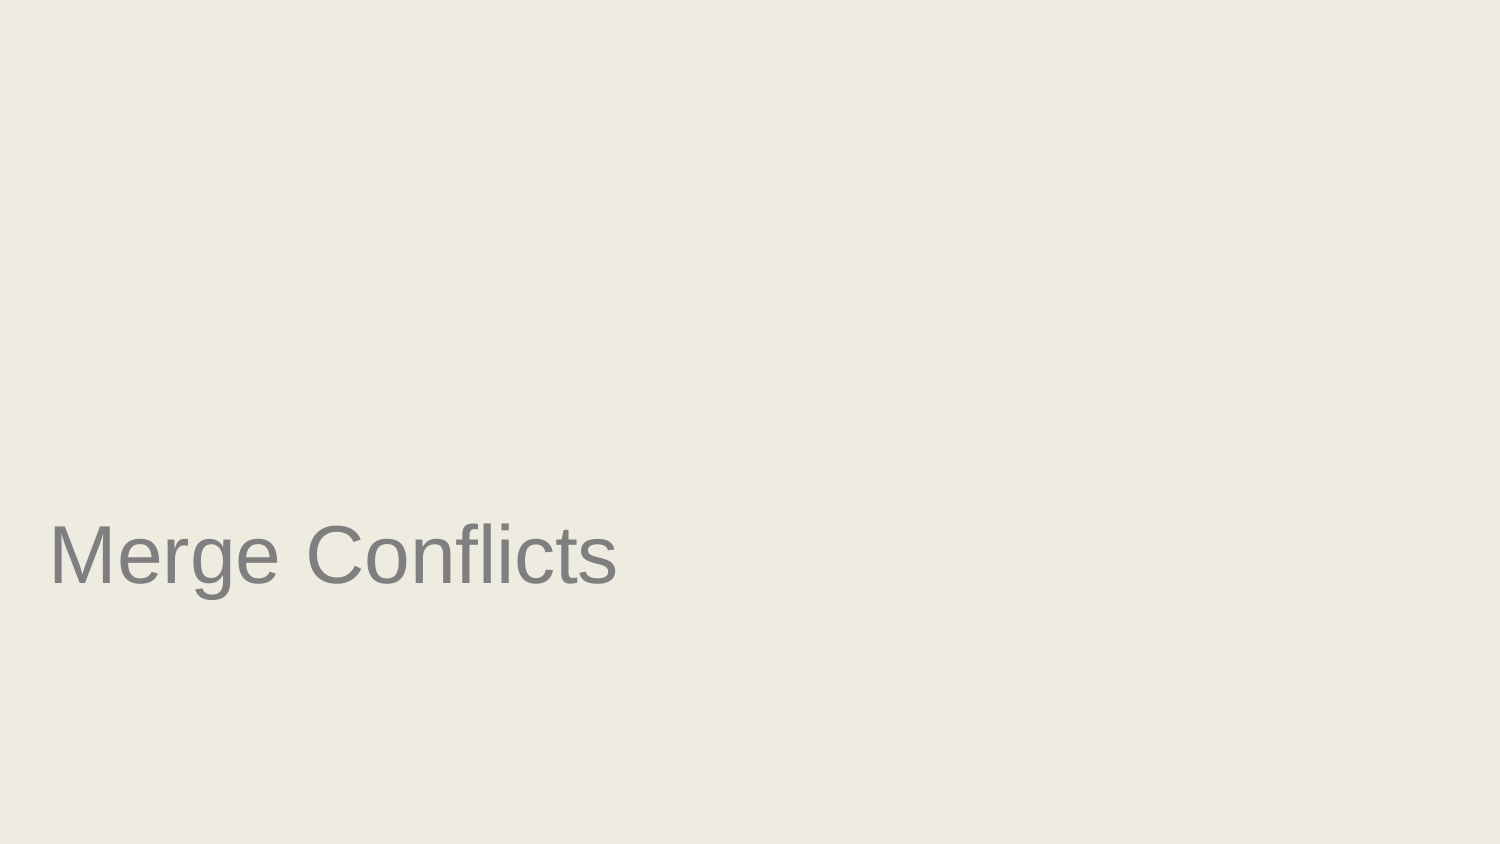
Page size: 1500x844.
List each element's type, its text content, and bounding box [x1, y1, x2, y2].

title Merge Conflicts [46, 498, 624, 643]
